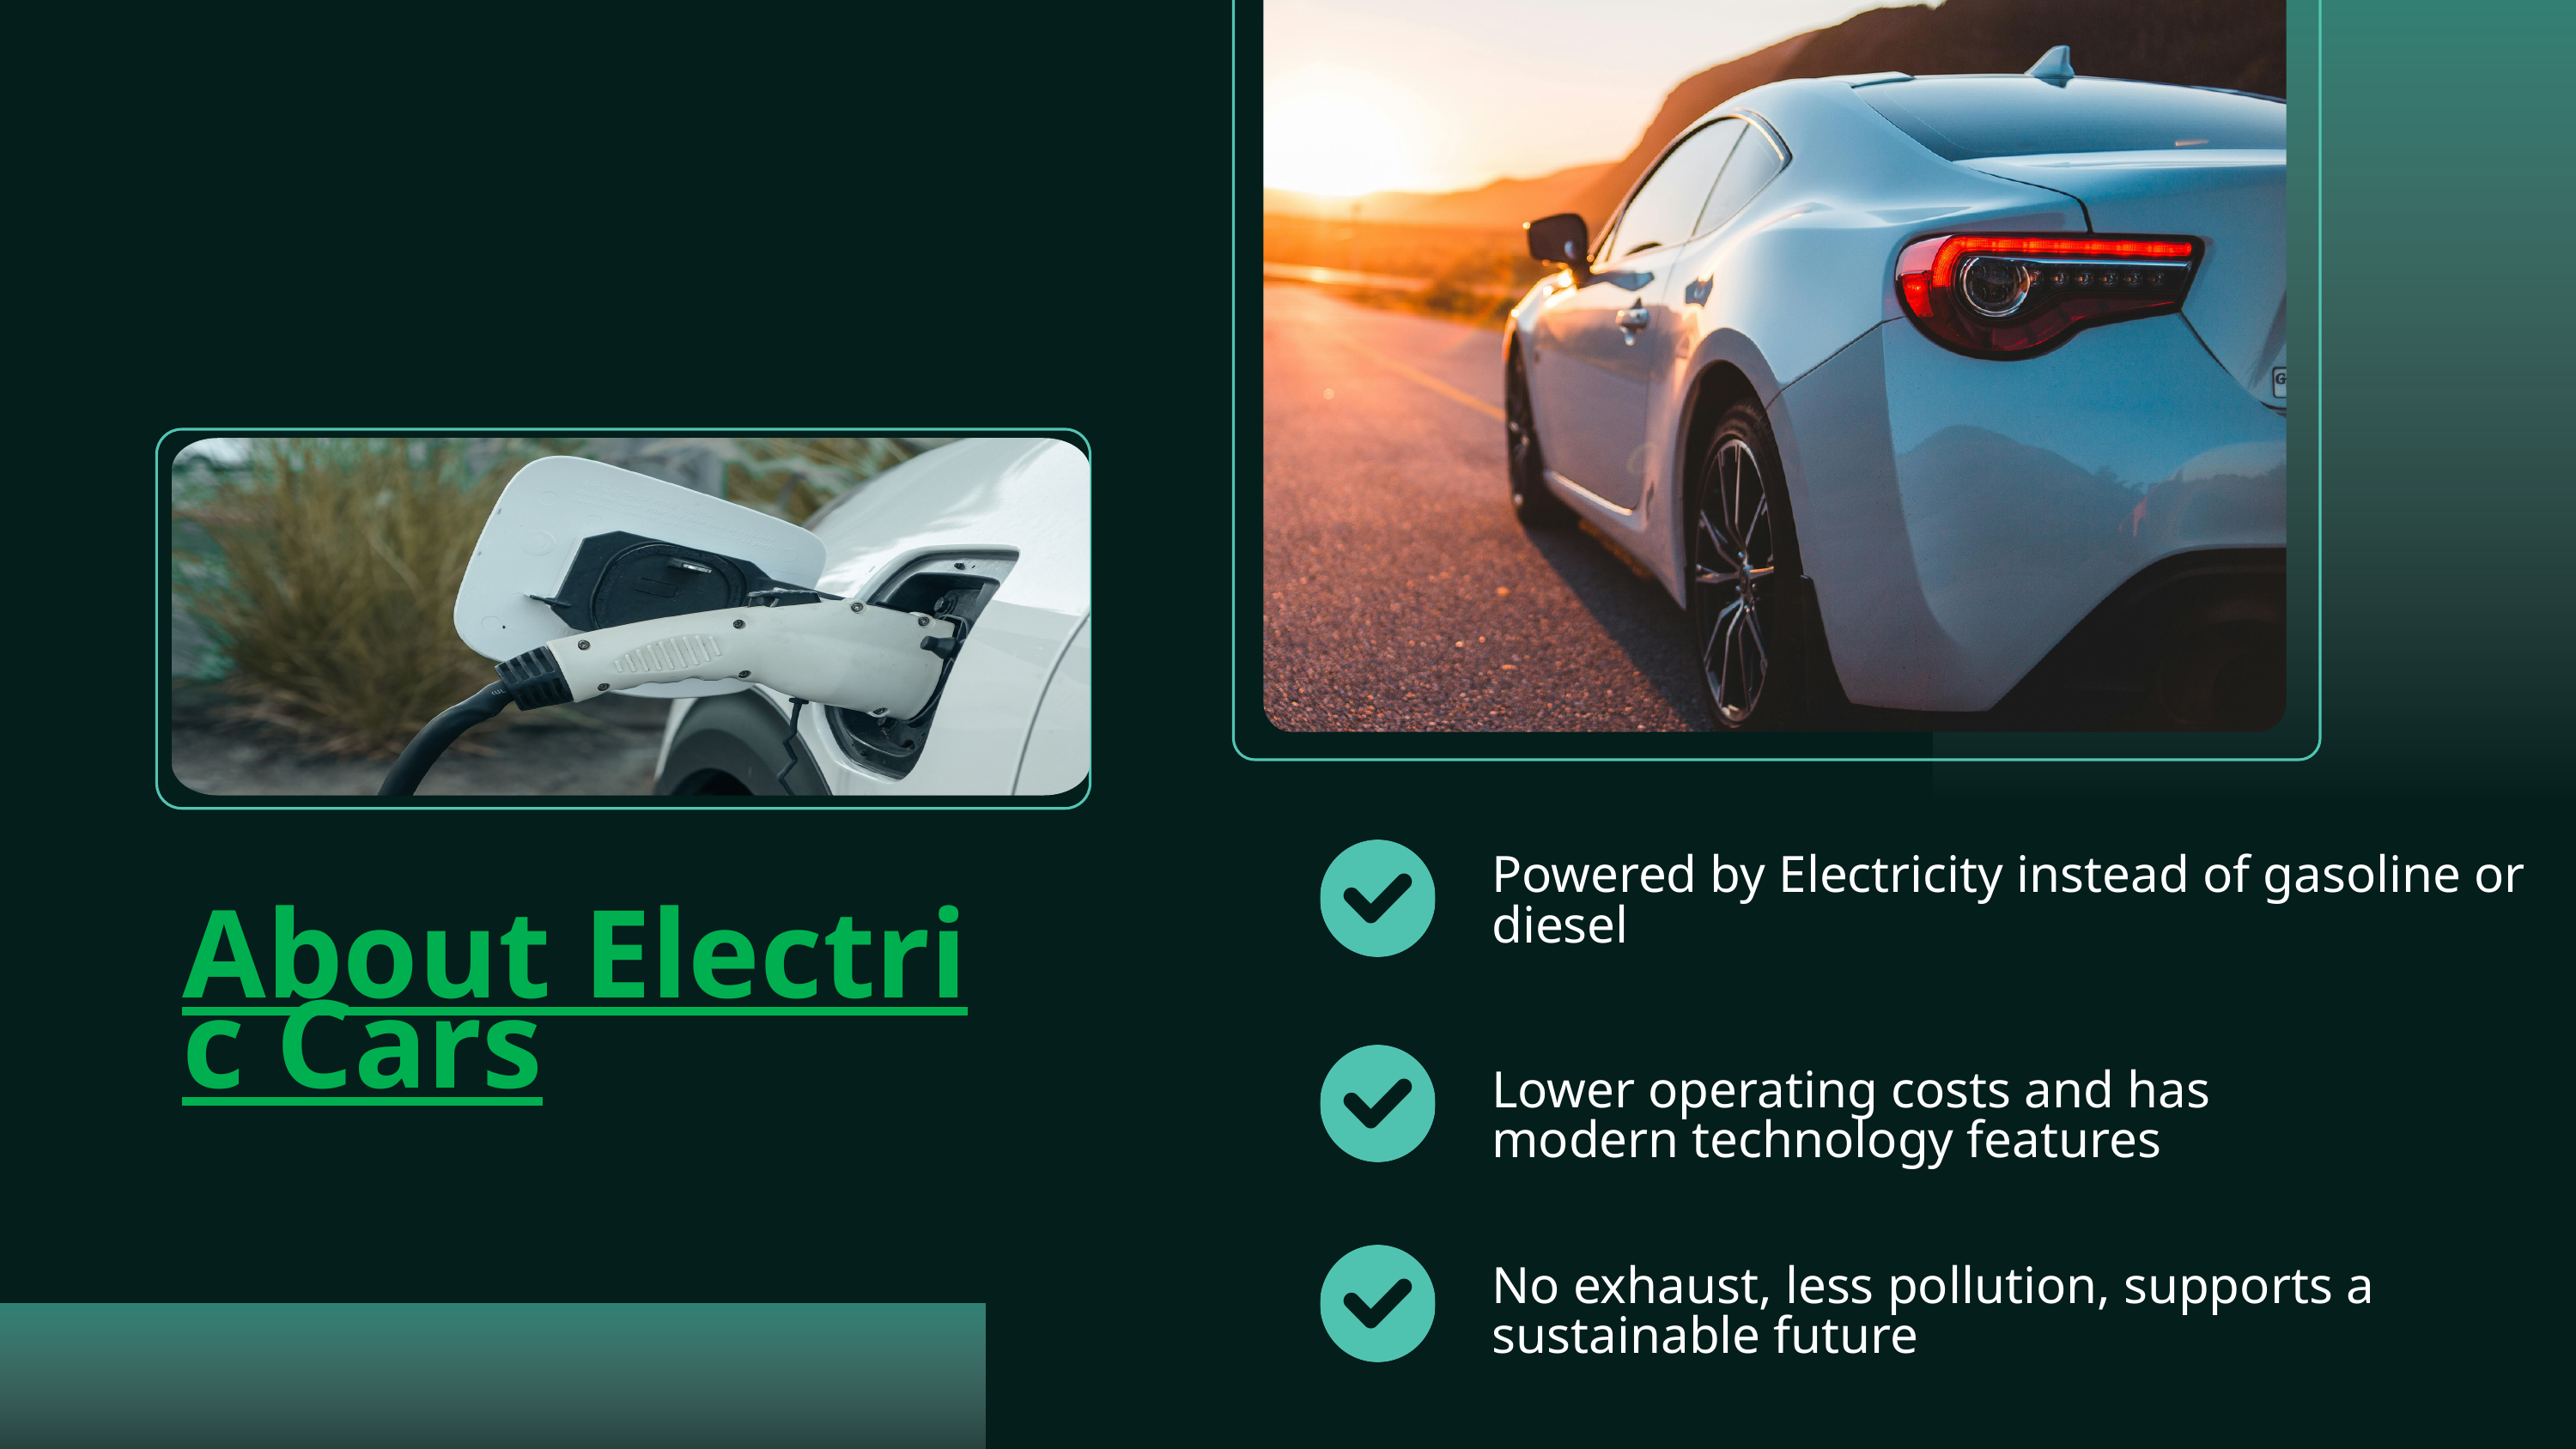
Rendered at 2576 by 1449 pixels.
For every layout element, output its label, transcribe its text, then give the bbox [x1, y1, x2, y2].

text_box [1933, 0, 2576, 809]
text_box Lower operating costs and has modern technology features [1492, 1067, 2560, 1168]
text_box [1263, 0, 2287, 732]
text_box Powered by Electricity instead of gasoline or diesel [1492, 852, 2558, 953]
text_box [156, 428, 1091, 809]
text_box [1320, 1245, 1436, 1362]
text_box About Electric Cars [477, 908, 1018, 1042]
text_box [1233, 0, 2321, 761]
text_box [268, 791, 474, 1449]
text_box About Electric Cars [182, 908, 264, 1042]
text_box [1320, 840, 1436, 957]
text_box [1320, 1045, 1436, 1162]
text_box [171, 437, 1091, 796]
text_box No exhaust, less pollution, supports a sustainable future [1492, 1263, 2576, 1364]
